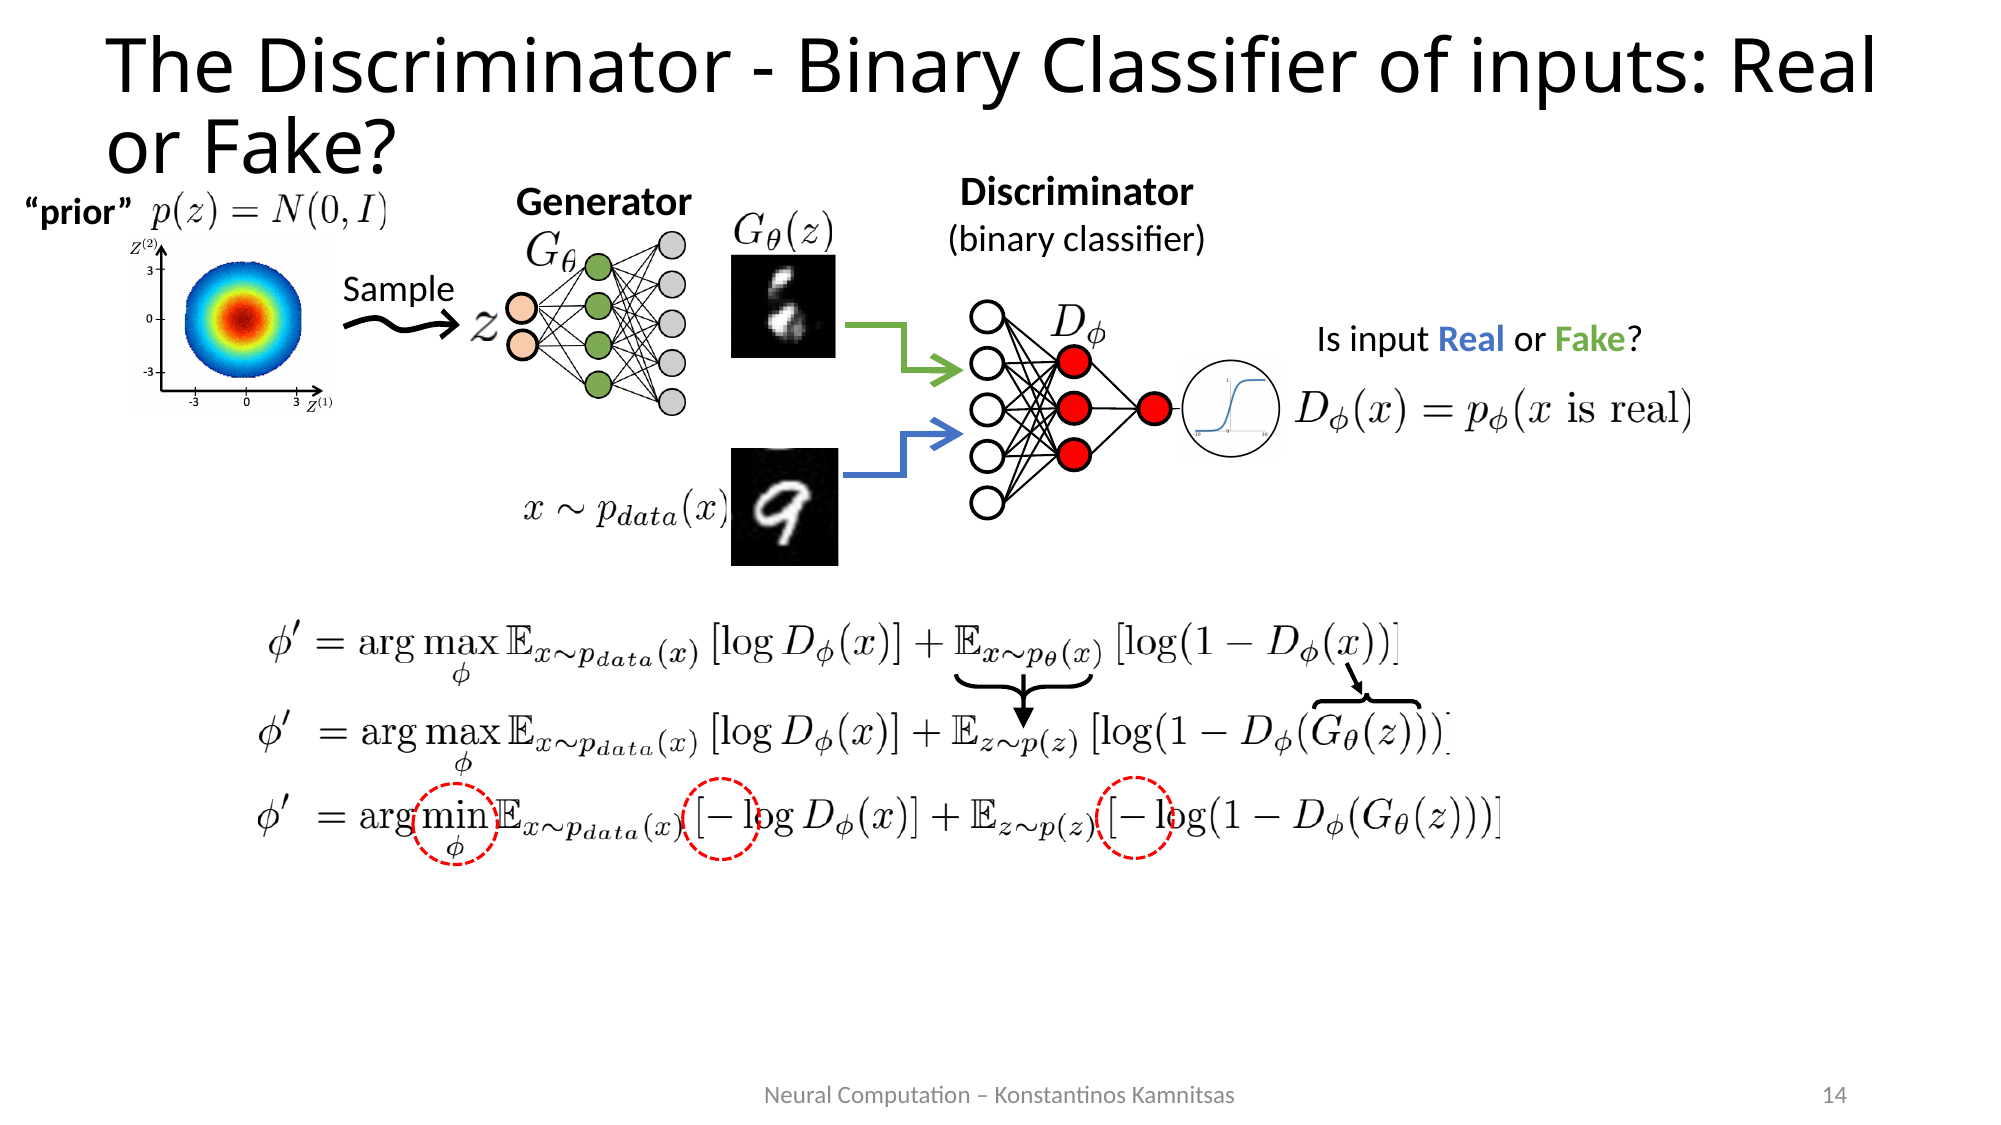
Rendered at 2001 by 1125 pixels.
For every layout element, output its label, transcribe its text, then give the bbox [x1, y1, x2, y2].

text_box [1103, 776, 1166, 793]
picture [468, 311, 498, 341]
text_box Discriminator (binary classifier) [920, 156, 1234, 267]
text_box [431, 859, 479, 866]
text_box [690, 777, 752, 793]
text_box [8, 179, 386, 241]
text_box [128, 241, 324, 415]
picture [734, 209, 832, 252]
text_box Generator [467, 166, 742, 232]
title The Discriminator - Binary Classifier of inputs: Real or Fake? [90, 0, 1933, 218]
text_box Is input Real or Fake? [1301, 306, 1664, 367]
picture [1294, 387, 1690, 433]
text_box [1313, 663, 1420, 709]
picture [1180, 358, 1282, 459]
picture [257, 793, 1500, 859]
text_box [955, 686, 1092, 709]
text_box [324, 210, 696, 425]
footer Neural Computation – Konstantinos Kamnitsas [662, 1064, 1338, 1124]
text_box [426, 782, 484, 793]
picture [526, 231, 576, 272]
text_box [524, 254, 1171, 566]
picture [258, 709, 1450, 776]
slide_number 14 [1412, 1064, 1863, 1124]
picture [268, 619, 1398, 686]
